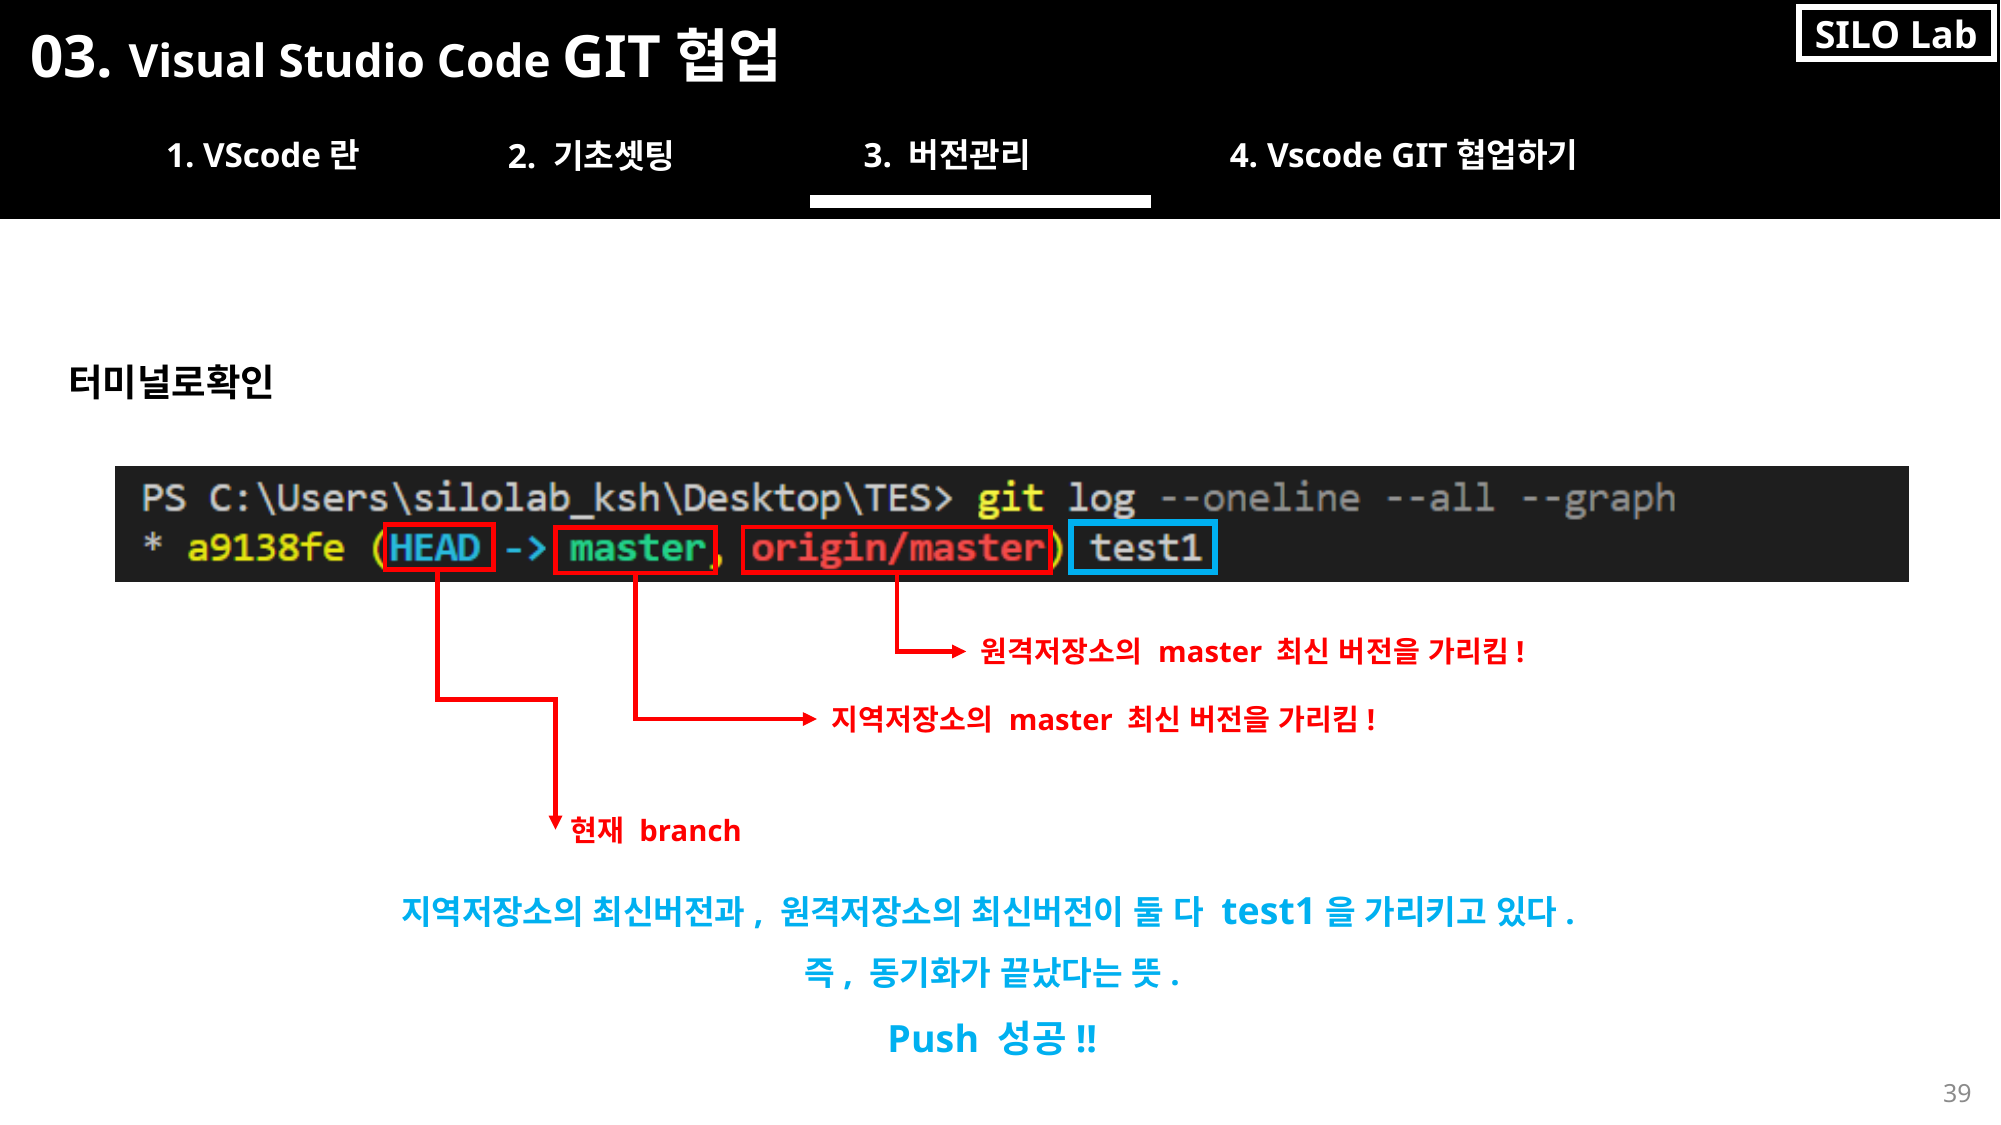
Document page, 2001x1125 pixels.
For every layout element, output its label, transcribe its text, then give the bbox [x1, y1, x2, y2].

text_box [366, 640, 627, 759]
text_box 지역저장소의 master 최신 버전을 가리킴! [816, 694, 1472, 744]
text_box 원격저장소의 master 최신 버전을 가리킴! [966, 625, 1597, 676]
slide_number 39 [1539, 1064, 1987, 1125]
text_box 4. Vscode GIT협업하기 [1215, 127, 1632, 182]
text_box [891, 577, 972, 647]
picture [115, 466, 1909, 582]
text_box 3. 버전관리 [848, 127, 1152, 182]
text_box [652, 555, 800, 737]
text_box 03. Visual Studio Code GIT협업 [15, 11, 894, 97]
text_box 터미널로확인 [53, 351, 322, 412]
text_box 현재 branch [555, 804, 1211, 855]
text_box 1. VScode란 [151, 127, 493, 182]
text_box 2. 기초셋팅 [493, 127, 796, 183]
text_box SILO Lab [1798, 6, 1995, 60]
text_box [0, 0, 2000, 219]
text_box 지역저장소의 최신버전과, 원격저장소의 최신버전이 둘 다 test1을 가리키고 있다. 즉, 동기화가 끝났다는 뜻. Push 성공!! [175, 857, 1810, 1068]
